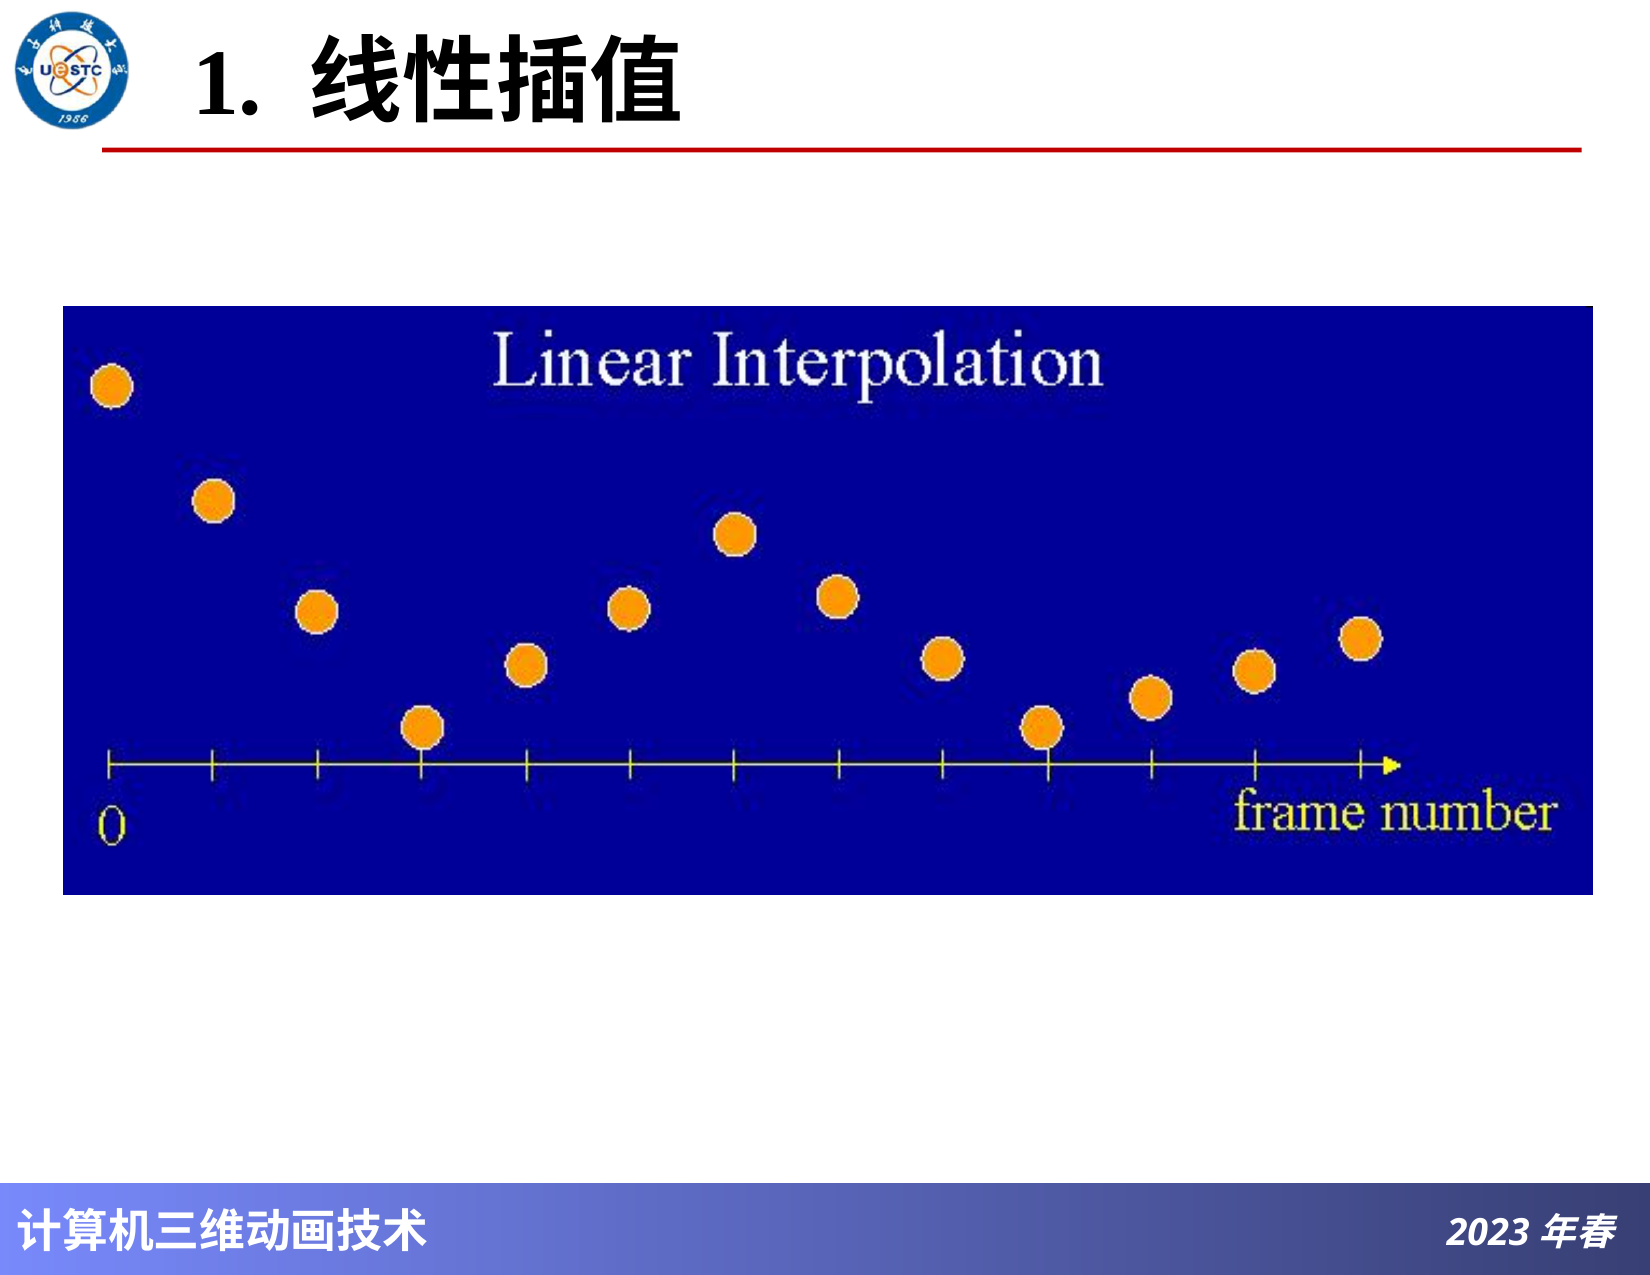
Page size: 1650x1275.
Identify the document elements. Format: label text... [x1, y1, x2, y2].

title 1. 线性插值 [175, 11, 1582, 142]
picture [0, 0, 136, 140]
picture [62, 306, 1593, 896]
